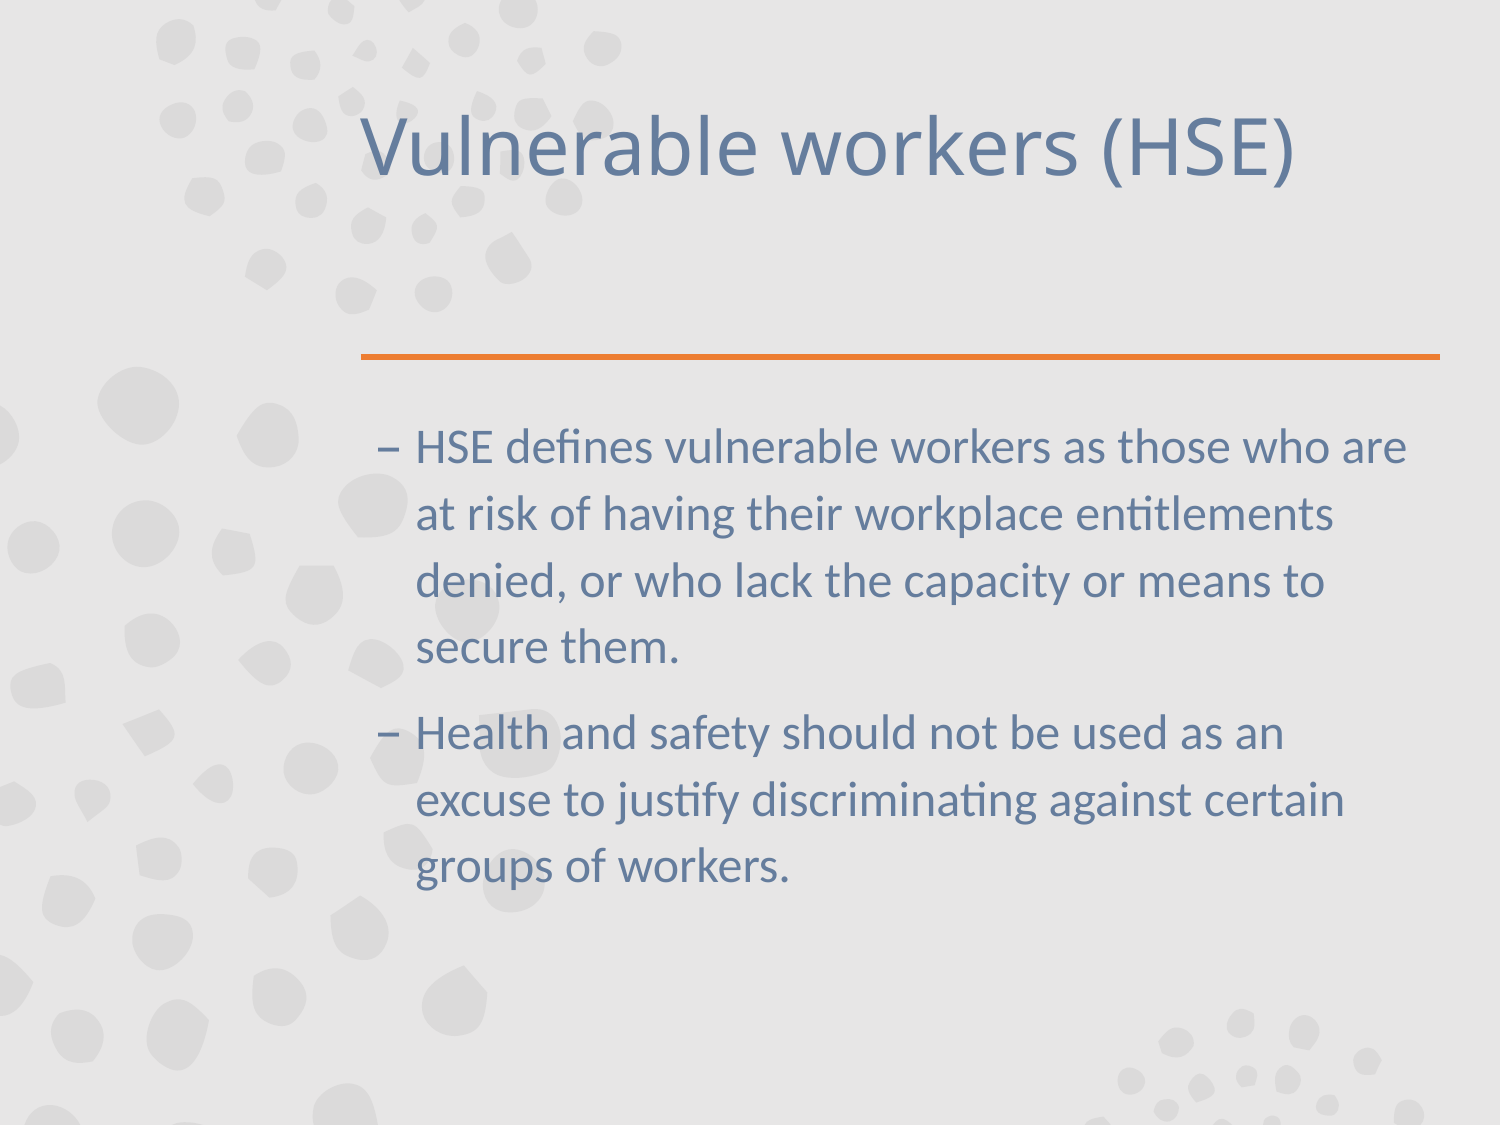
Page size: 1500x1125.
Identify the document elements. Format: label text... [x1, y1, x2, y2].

title Vulnerable workers (HSE) [345, 93, 1440, 350]
list HSE defines vulnerable workers as those who are at risk of having their workplace entitlements denied, or who lack the capacity or means to secure them. Health and safety should not be used as an excuse to justify discriminating against certain groups of workers. [360, 399, 1440, 999]
